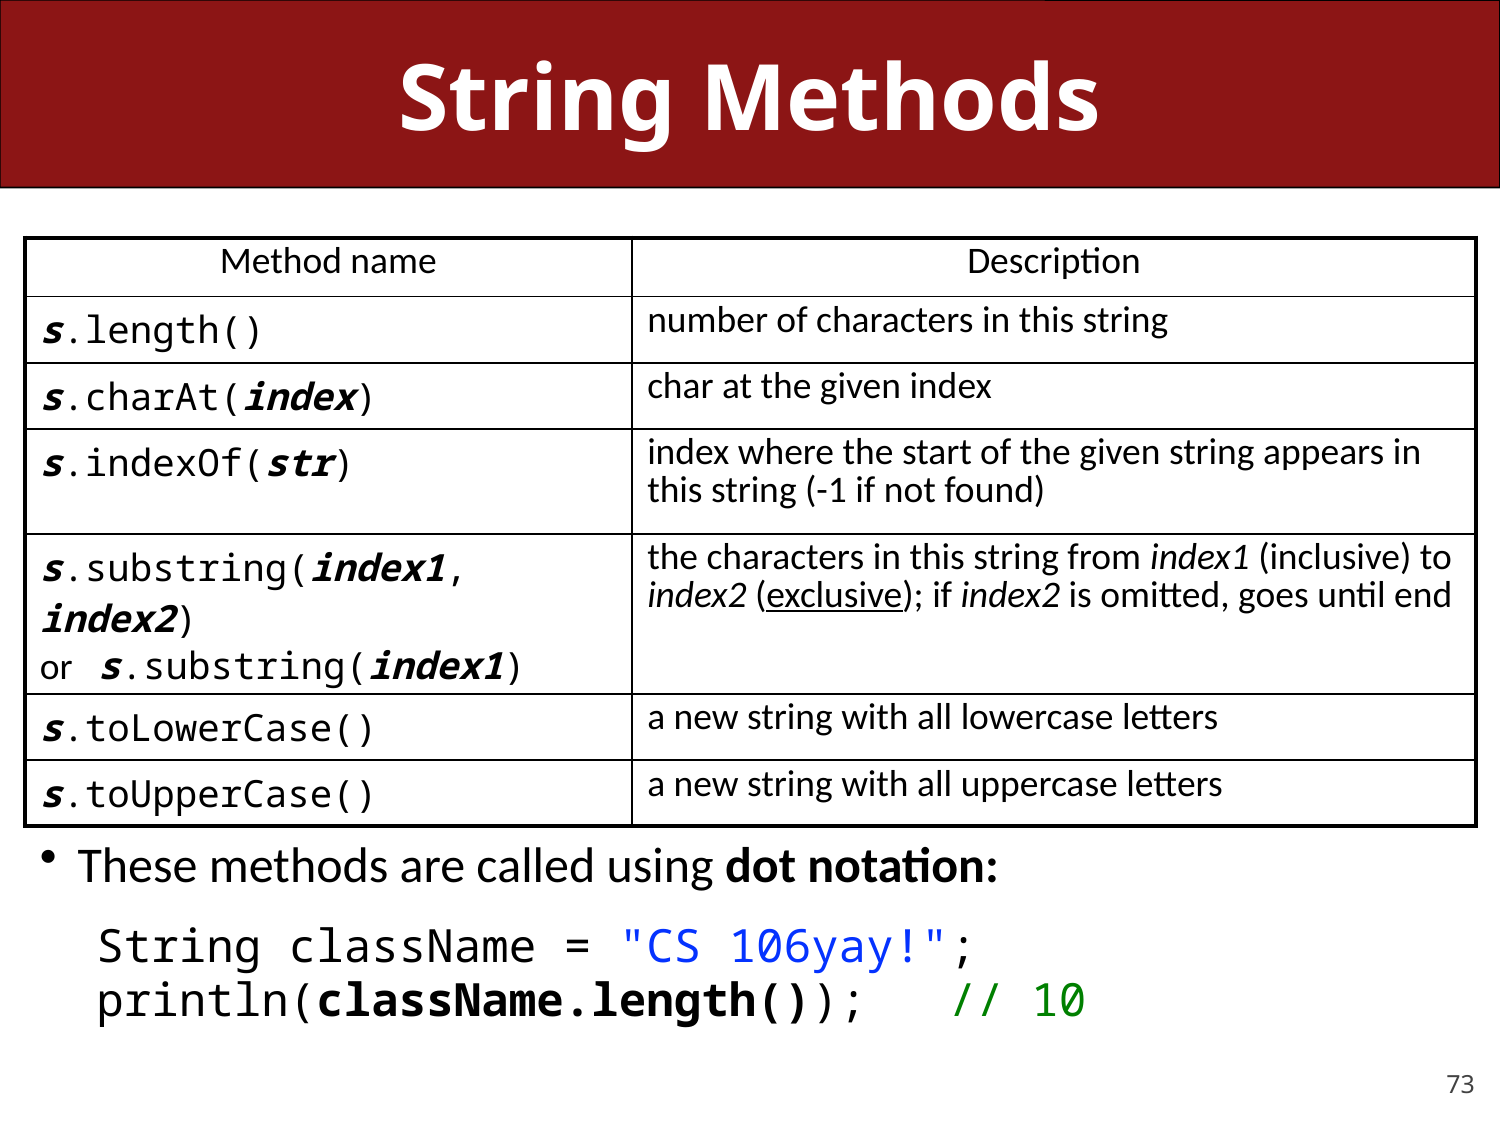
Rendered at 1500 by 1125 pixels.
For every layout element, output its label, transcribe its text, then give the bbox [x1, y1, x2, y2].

table_cell s.length() [27, 297, 631, 362]
table_cell s.toLowerCase() [27, 695, 631, 759]
table_cell index where the start of the given string appears in this string (-1 if not found) [633, 430, 1474, 533]
table_cell a new string with all uppercase letters [633, 761, 1474, 824]
table_cell s.indexOf(str) [27, 430, 631, 533]
table_header Description [633, 240, 1474, 296]
table_header Method name [27, 240, 631, 296]
table_cell char at the given index [633, 364, 1474, 428]
table_cell a new string with all lowercase letters [633, 695, 1474, 759]
table_cell s.charAt(index) [27, 364, 631, 428]
title String Methods [75, 0, 1425, 188]
table_cell s.toUpperCase() [27, 761, 631, 824]
table_cell number of characters in this string [633, 297, 1474, 362]
text_box These methods are called using dot notation: String className = "CS 106yay!"; println(className.length()); // 10 [24, 824, 1475, 1063]
table_cell s.substring(index1, index2) or s.substring(index1) [27, 535, 631, 693]
table_cell the characters in this string from index1 (inclusive) to index2 (exclusive); if index2 is omitted, goes until end [633, 535, 1474, 693]
